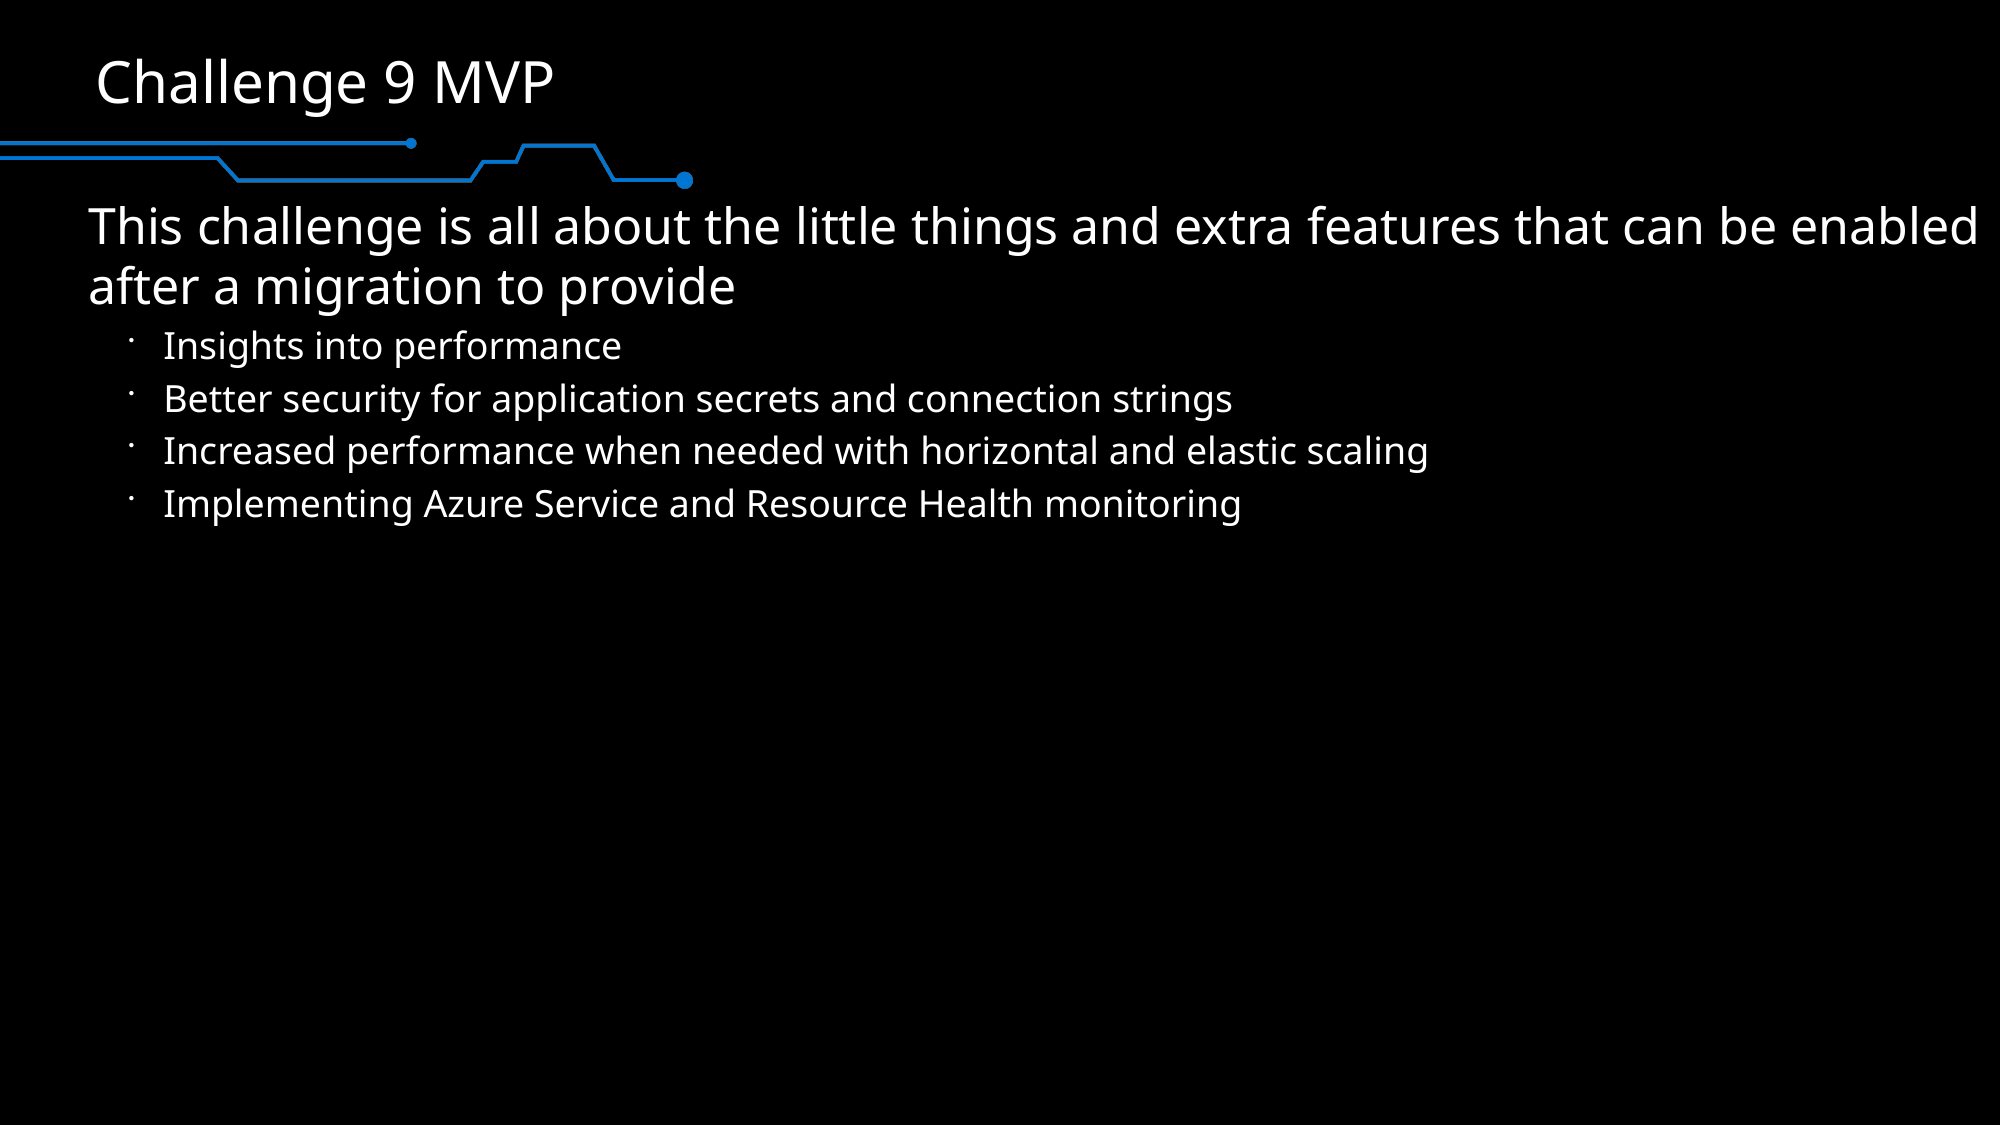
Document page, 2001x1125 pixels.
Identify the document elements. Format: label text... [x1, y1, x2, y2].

title Challenge 9 MVP [95, 34, 1317, 116]
picture [0, 105, 693, 189]
list This challenge is all about the little things and extra features that can be enabled after a migration to provide Insights into performance Better security for application secrets and connection strings Increased performance when needed with horizontal and elastic scaling Implementing Azure Service and Resource Health monitoring [88, 194, 2000, 541]
